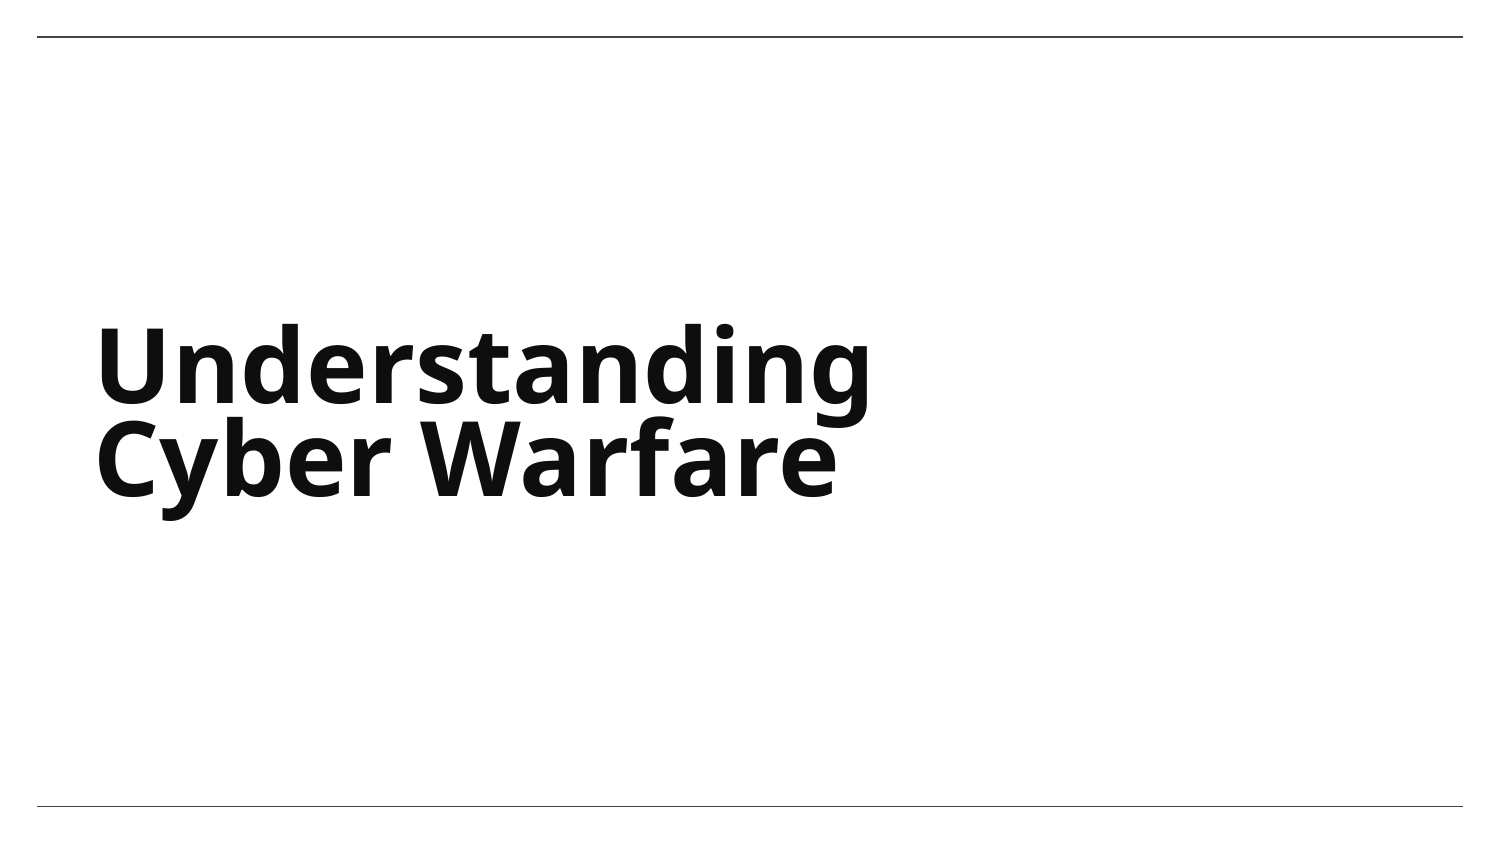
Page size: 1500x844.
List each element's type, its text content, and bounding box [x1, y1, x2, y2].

title Understanding Cyber Warfare [93, 253, 1013, 591]
